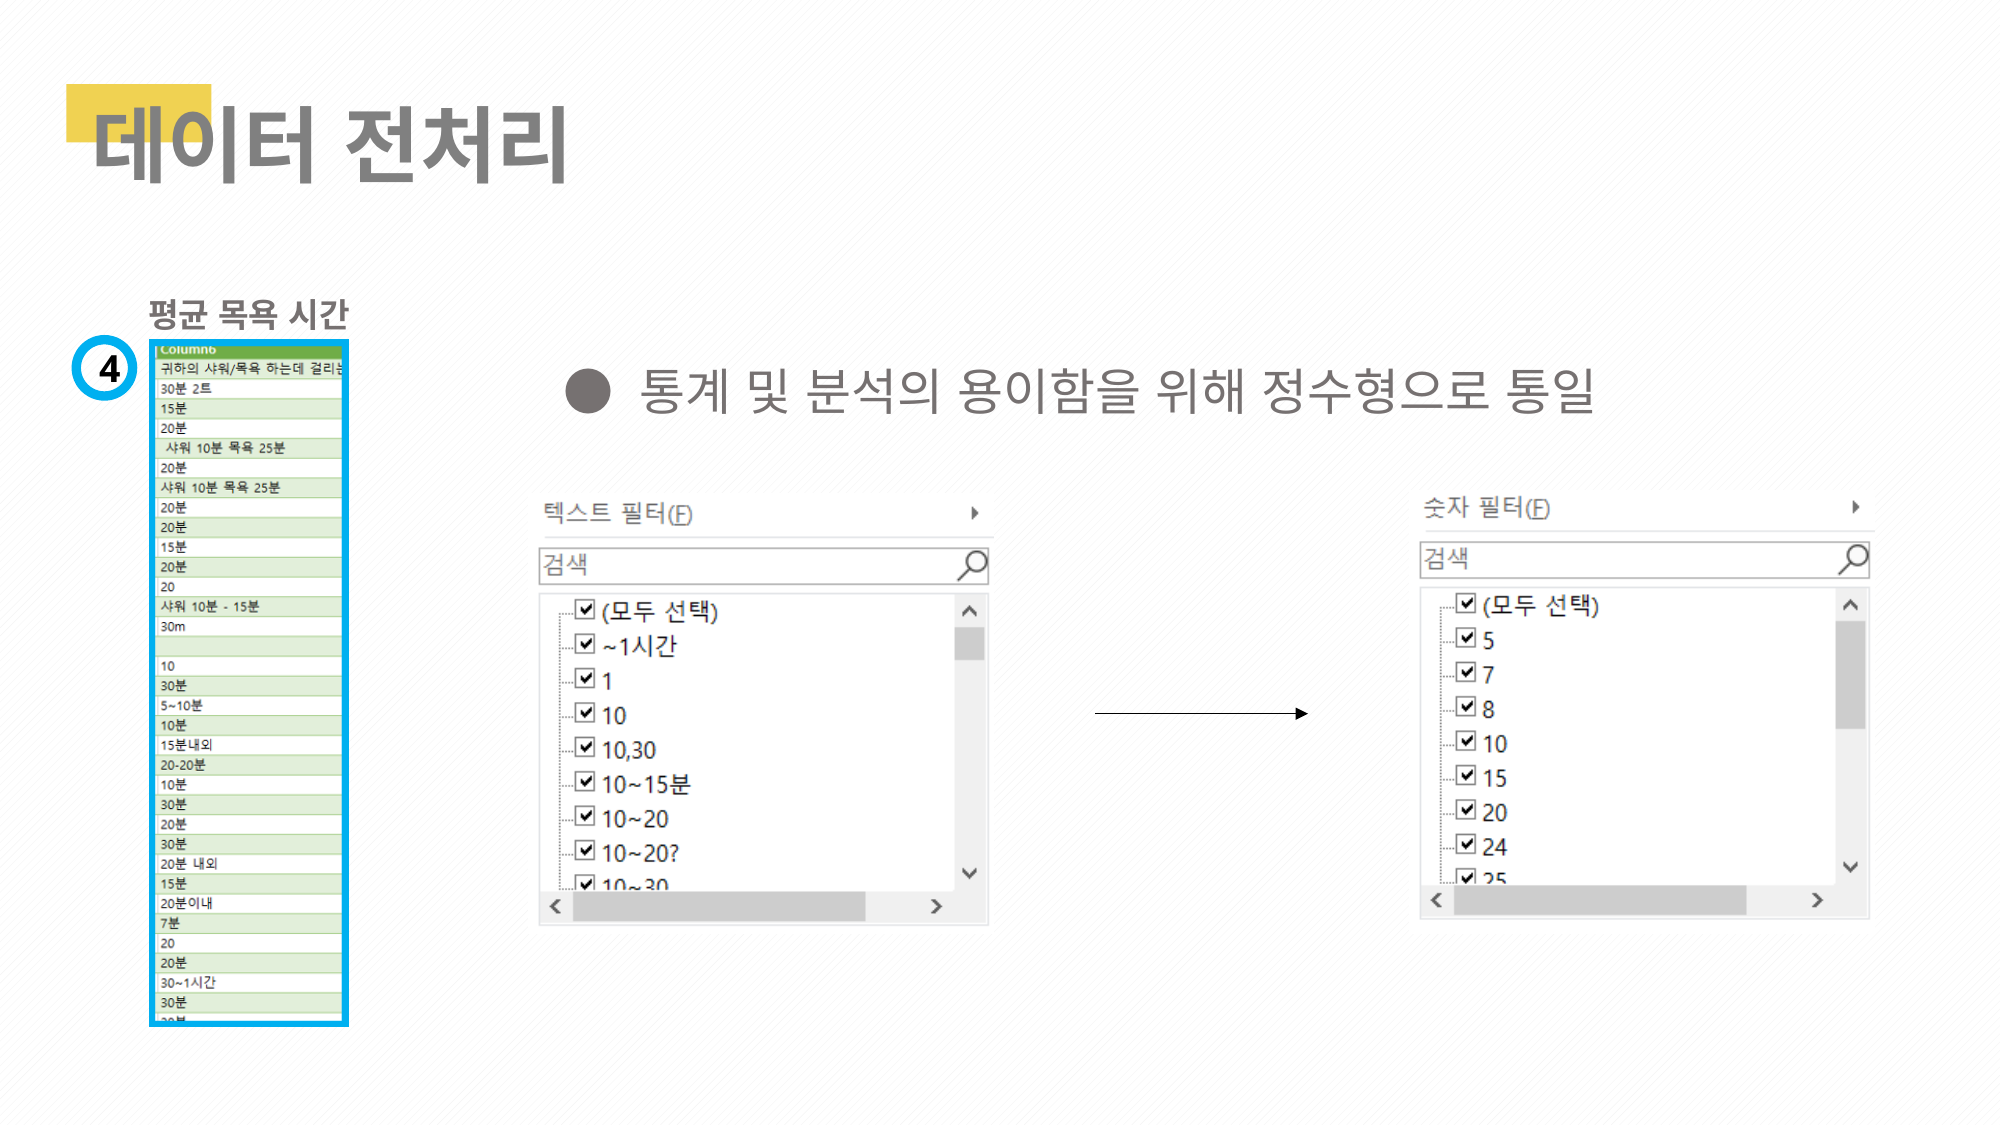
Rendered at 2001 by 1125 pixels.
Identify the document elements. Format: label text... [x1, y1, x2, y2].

text_box 평균 목욕 시간 [43, 287, 455, 341]
text_box 4 [75, 338, 134, 398]
text_box ● 통계 및 분석의 용이함을 위해 정수형으로 통일 [548, 353, 1728, 429]
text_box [528, 490, 1875, 934]
picture [156, 347, 341, 1020]
text_box [65, 83, 213, 143]
text_box 데이터 전처리 [76, 85, 680, 201]
